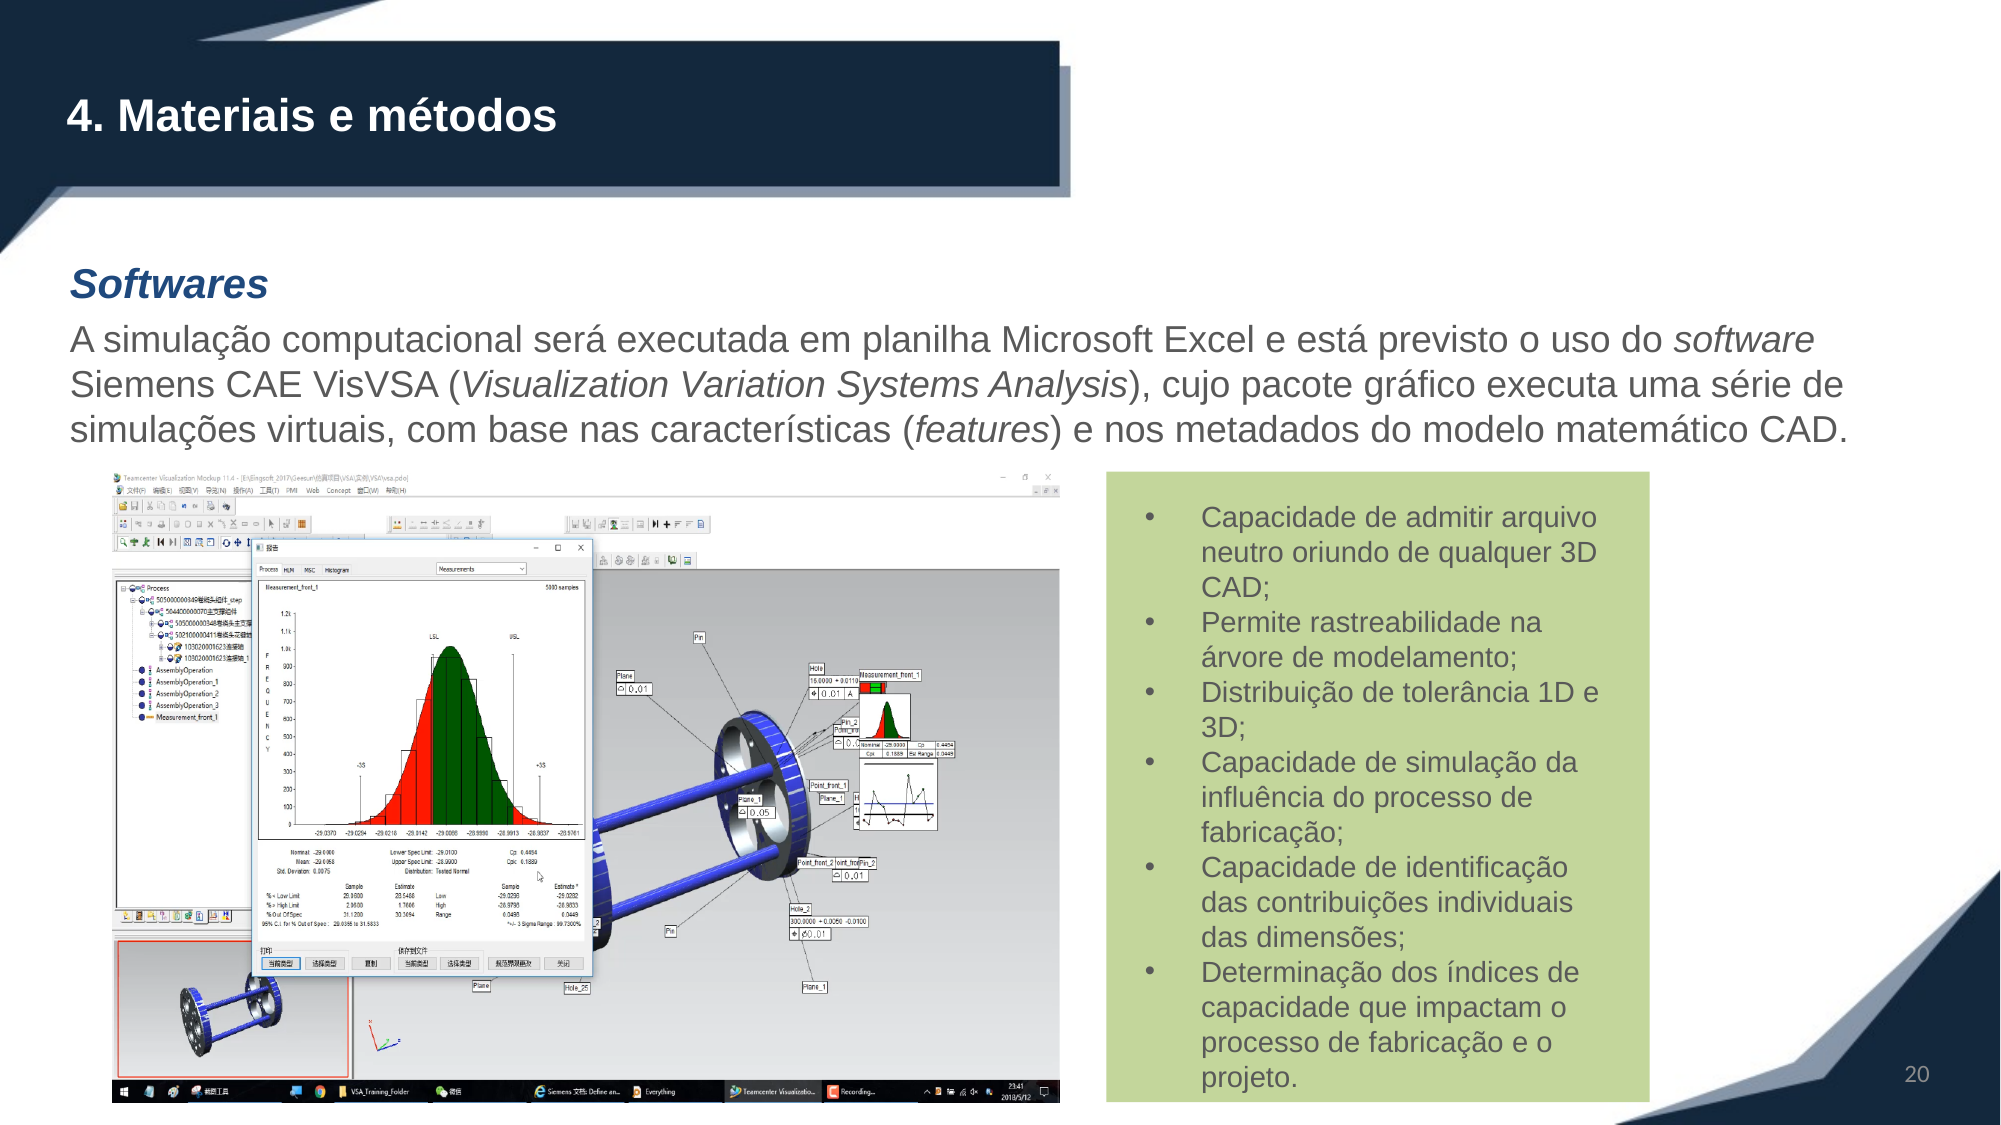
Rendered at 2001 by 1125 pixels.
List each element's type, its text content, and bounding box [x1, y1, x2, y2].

slide_number 20 [1652, 1042, 1945, 1103]
text_box Capacidade de admitir arquivo neutro oriundo de qualquer 3D CAD; Permite rastreabilidade na árvore de modelamento; Distribuição de tolerância 1D e 3D; Capacidade de simulação da influência do processo de fabricação; Capacidade de identificação das contribuições individuais das dimensões; Determinação dos índices de capacidade que impactam o processo de fabricação e o projeto. [1129, 491, 1627, 1091]
picture [0, 0, 2001, 1125]
text_box 4. Materiais e métodos [19, 42, 1059, 185]
text_box Softwares [54, 249, 1036, 307]
text_box [1104, 469, 1652, 1104]
text_box A simulação computacional será executada em planilha Microsoft Excel e está previsto o uso do software Siemens CAE VisVSA (Visualization Variation Systems Analysis), cujo pacote gráfico executa uma série de simulações virtuais, com base nas características (features) e nos metadados do modelo matemático CAD. [54, 307, 1945, 458]
